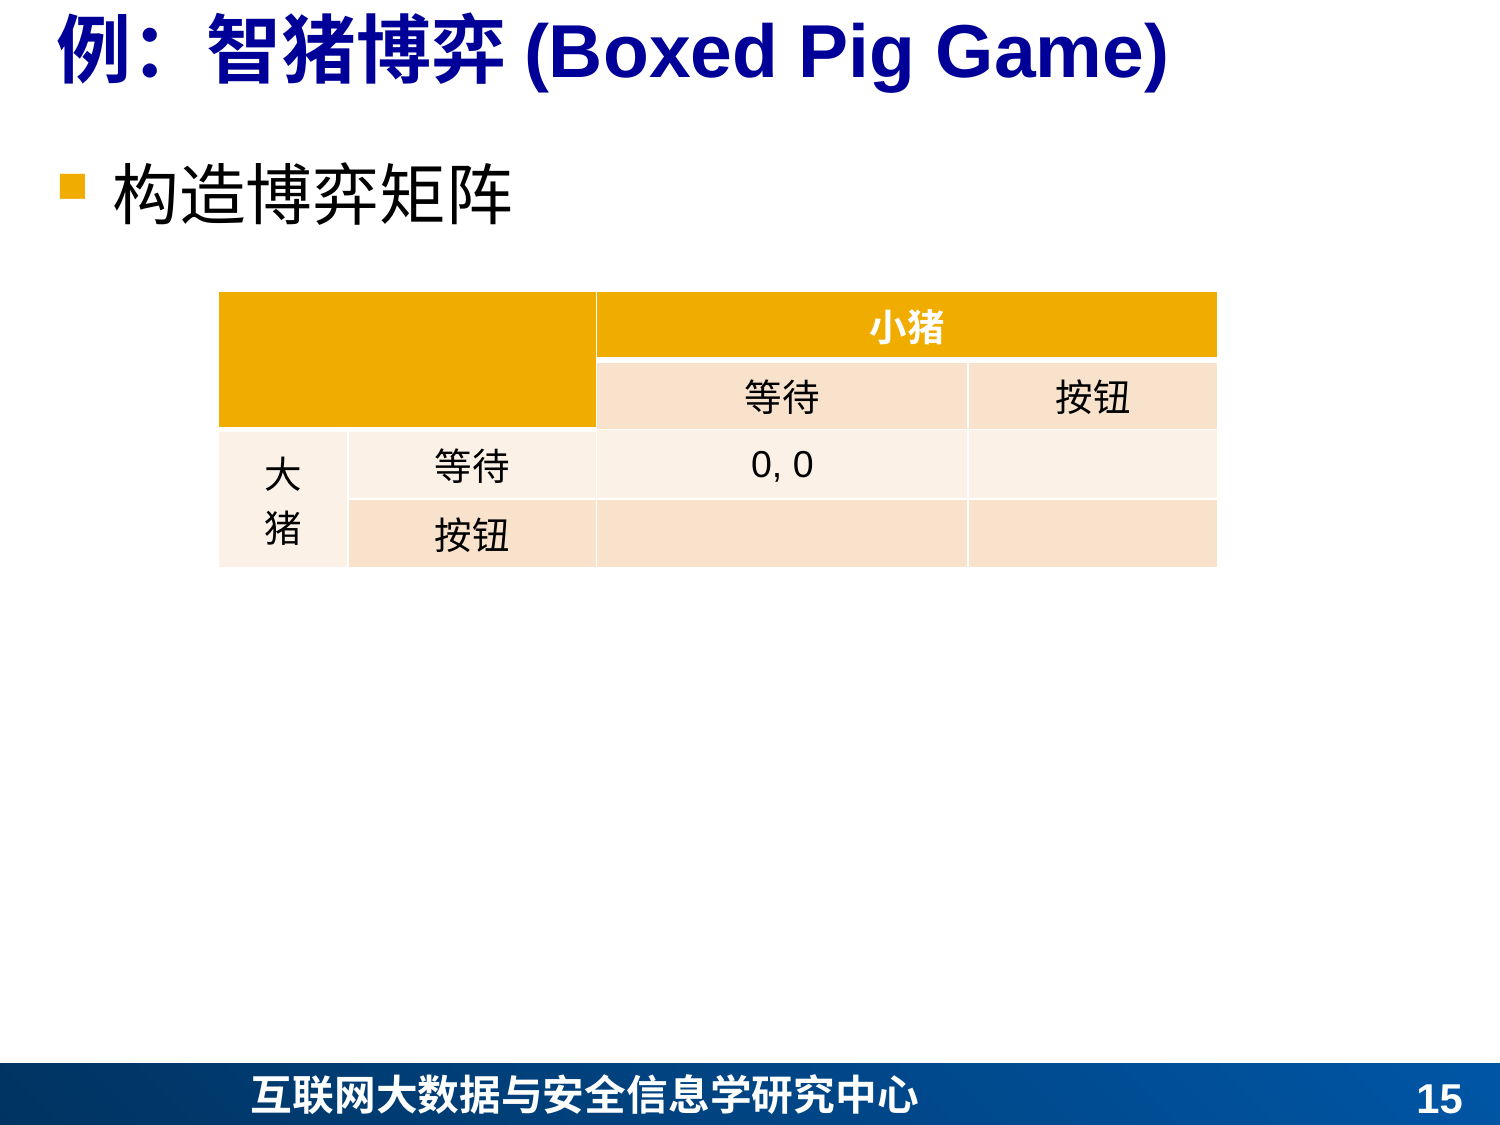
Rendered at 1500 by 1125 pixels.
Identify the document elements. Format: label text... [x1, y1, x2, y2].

slide_number 14 [1127, 1063, 1479, 1125]
list 构造博弈矩阵 [41, 144, 1459, 1012]
title 例：智猪博弈(Boxed Pig Game) [41, 0, 1500, 114]
